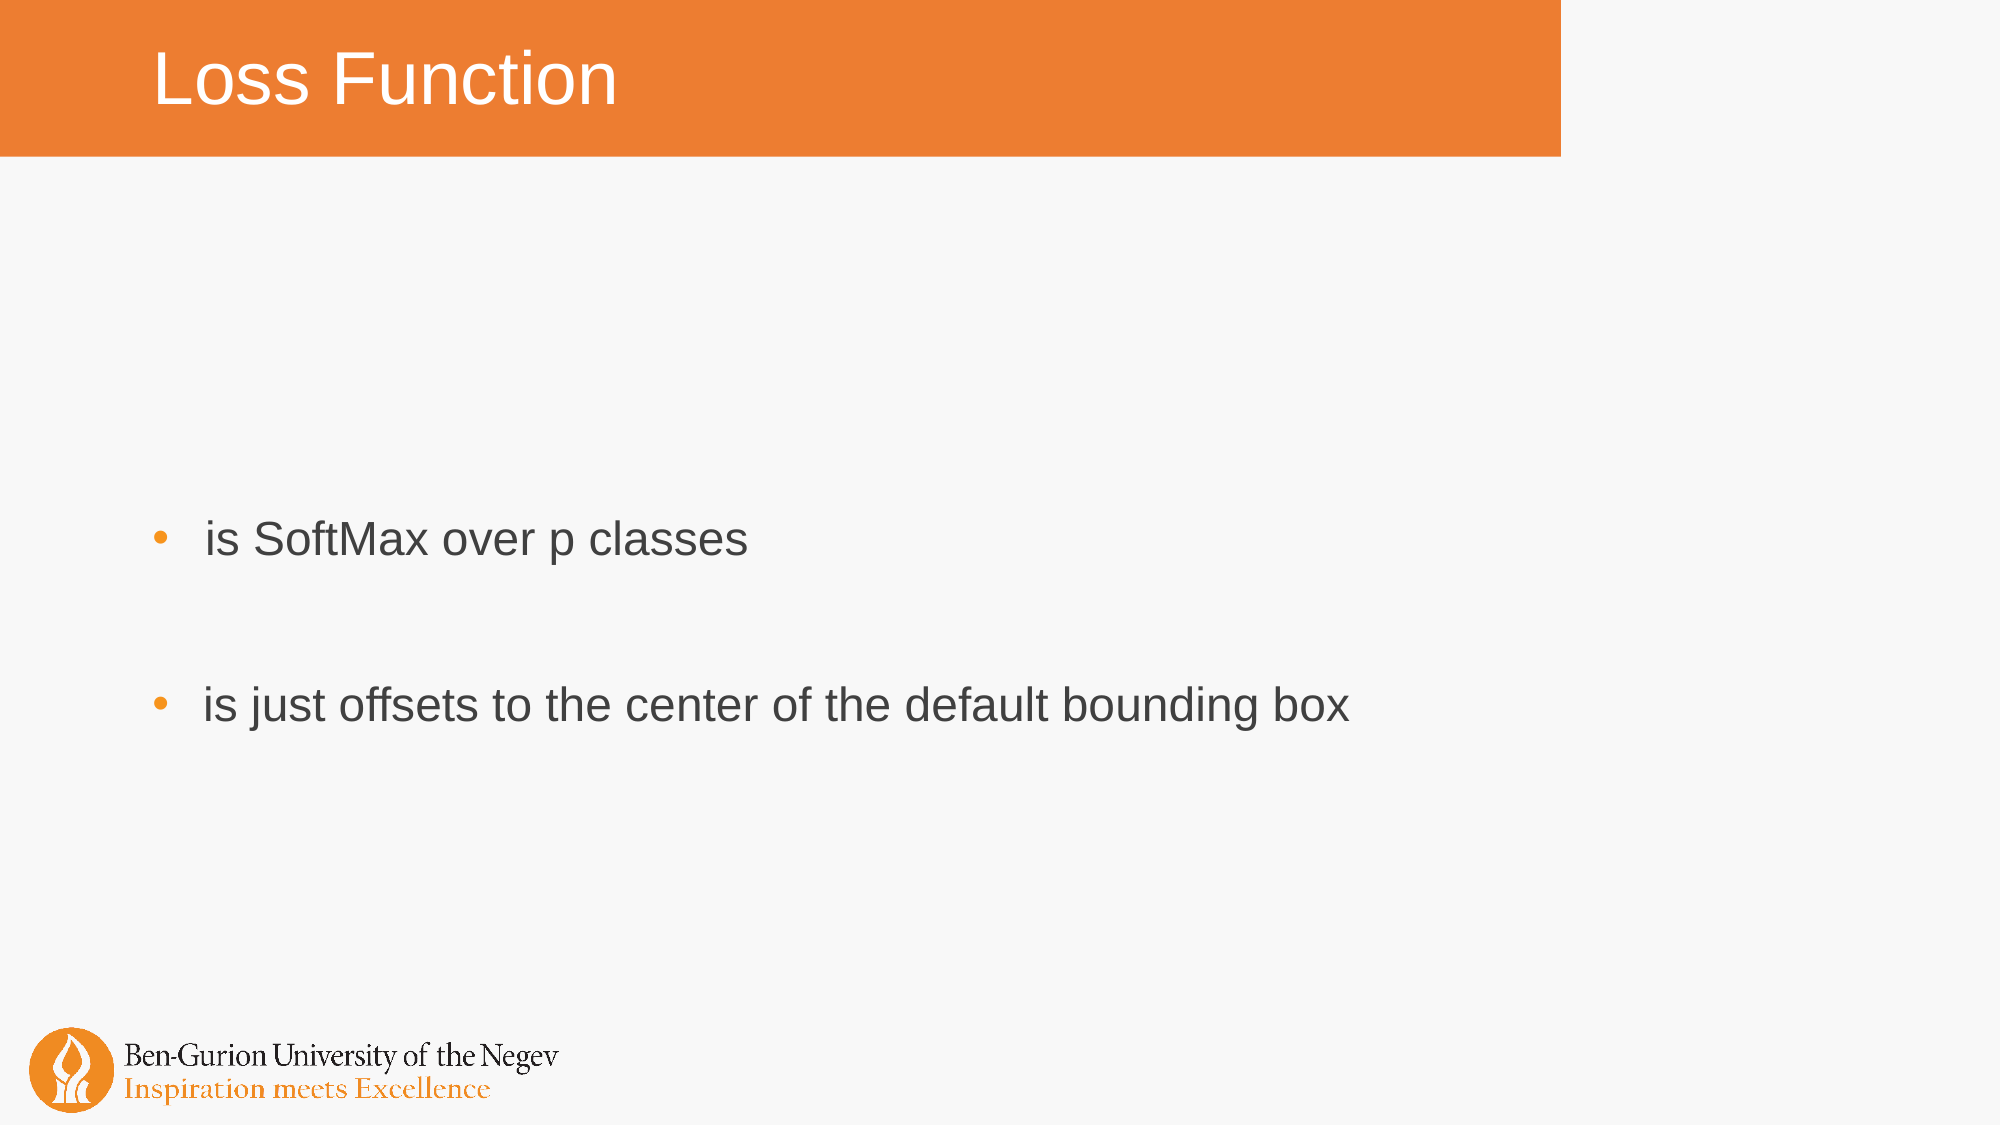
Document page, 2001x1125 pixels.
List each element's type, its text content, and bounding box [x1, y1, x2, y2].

title Loss Function [137, 9, 1590, 151]
picture [27, 1026, 568, 1114]
